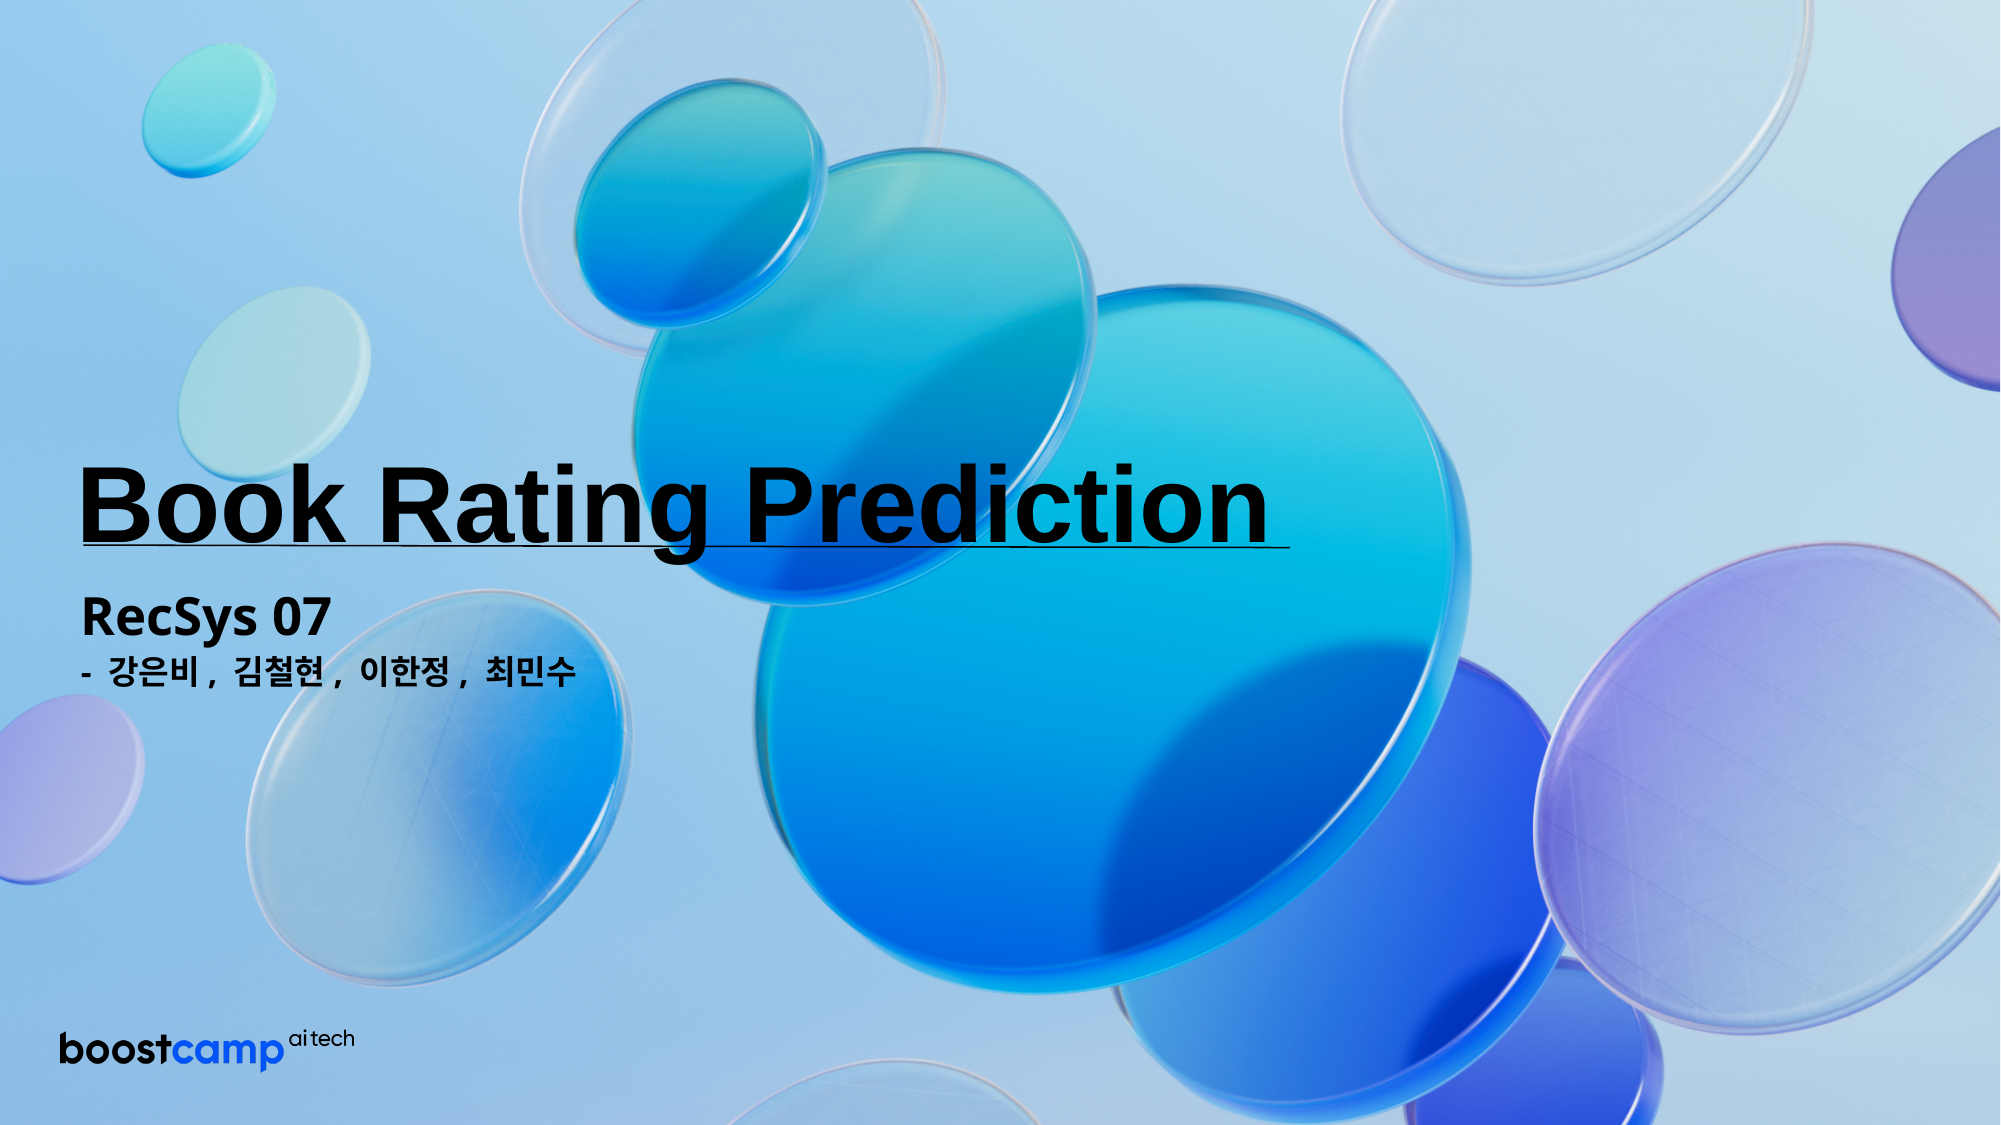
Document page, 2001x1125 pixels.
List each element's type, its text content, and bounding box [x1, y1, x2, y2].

picture [0, 0, 2001, 1125]
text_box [83, 544, 1291, 548]
text_box RecSys 07 - 강은비, 김철현, 이한정, 최민수 [60, 552, 1127, 722]
text_box Book Rating Prediction [60, 384, 1338, 572]
